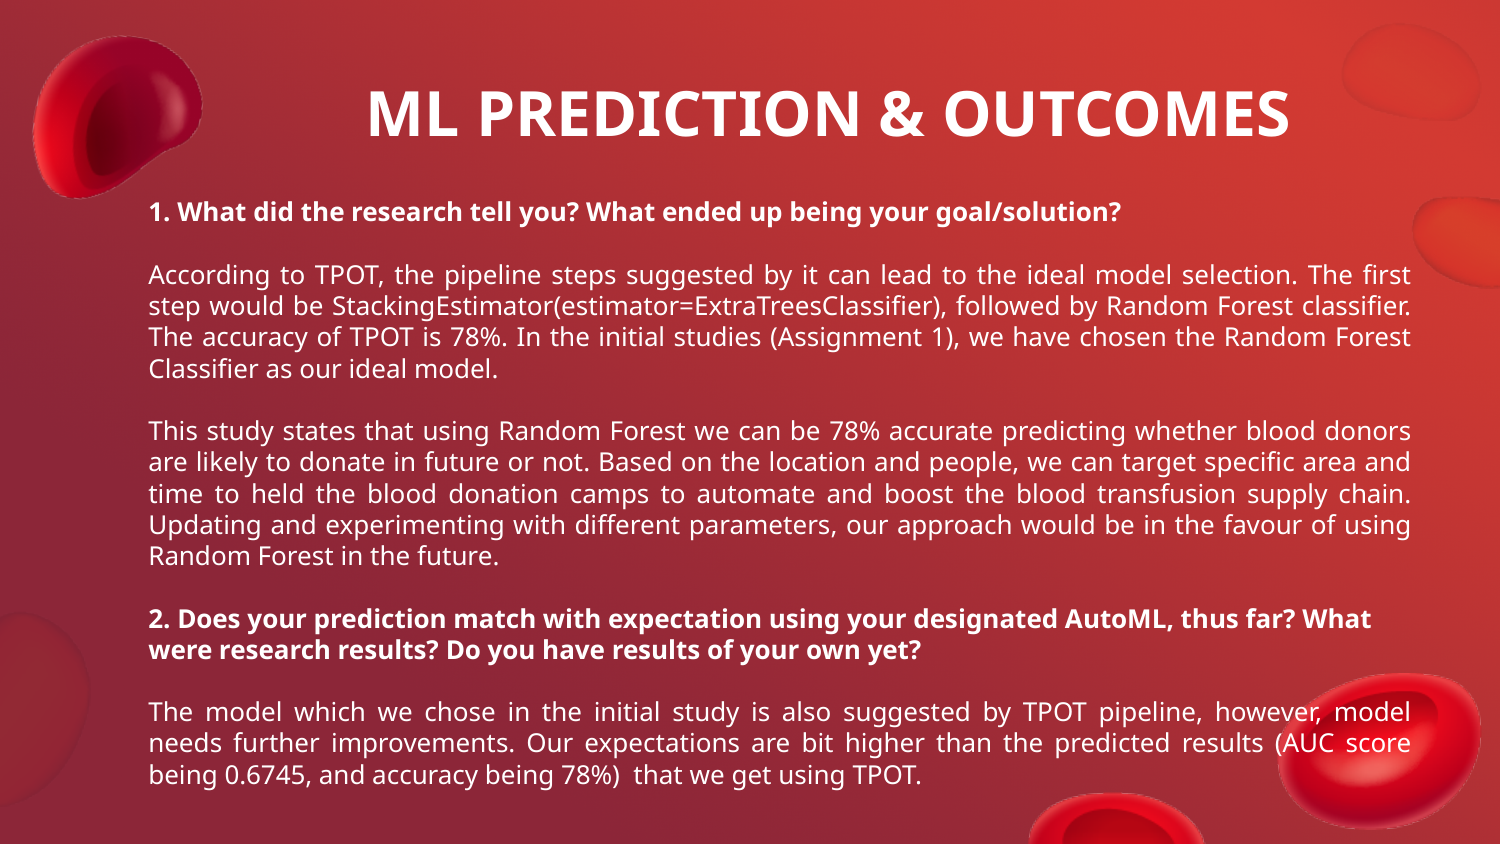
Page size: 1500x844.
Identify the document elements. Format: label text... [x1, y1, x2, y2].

title ML PREDICTION & OUTCOMES [196, 64, 1461, 159]
text_box 1. What did the research tell you? What ended up being your goal/solution? According to TPOT, the pipeline steps suggested by it can lead to the ideal model selection. The first step would be StackingEstimator(estimator=ExtraTreesClassifier), followed by Random Forest classifier. The accuracy of TPOT is 78%. In the initial studies (Assignment 1), we have chosen the Random Forest Classifier as our ideal model. This study states that using Random Forest we can be 78% accurate predicting whether blood donors are likely to donate in future or not. Based on the location and people, we can target specific area and time to held the blood donation camps to automate and boost the blood transfusion supply chain. Updating and experimenting with different parameters, our approach would be in the favour of using Random Forest in the future. 2. Does your prediction match with expectation using your designated AutoML, thus far? What were research results? Do you have results of your own yet? The model which we chose in the initial study is also suggested by TPOT pipeline, however, model needs further improvements. Our expectations are bit higher than the predicted results (AUC score being 0.6745, and accuracy being 78%) that we get using TPOT. [133, 207, 1428, 810]
picture [0, 0, 1500, 844]
